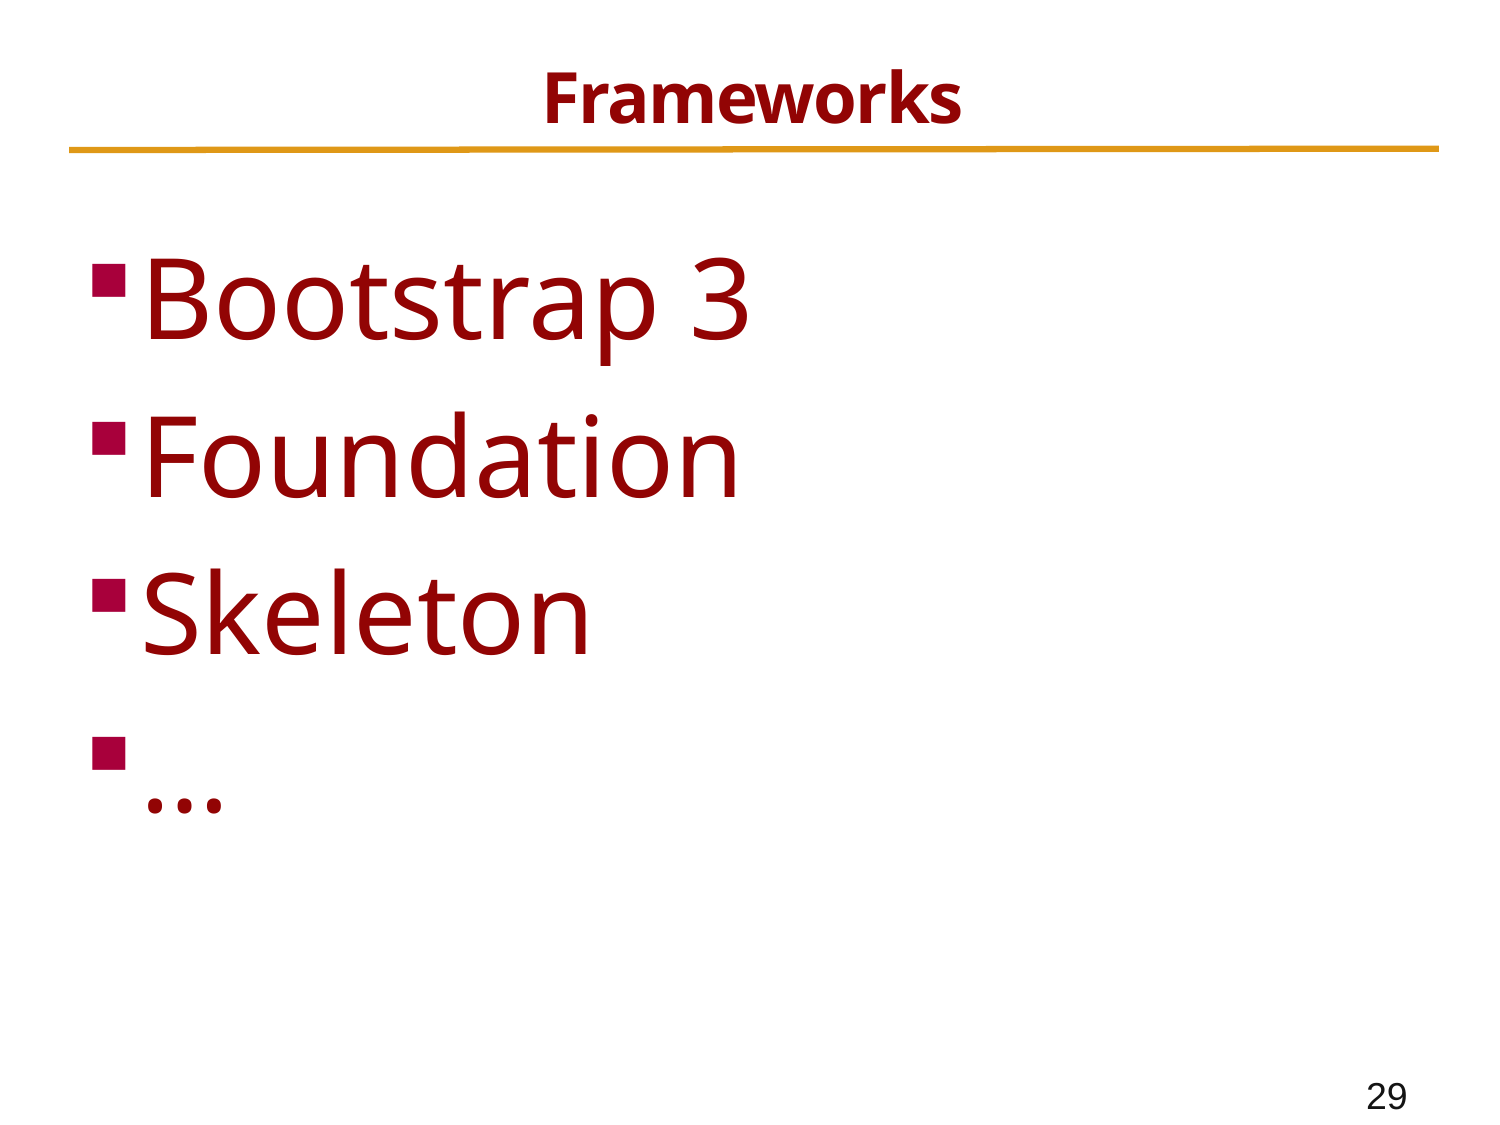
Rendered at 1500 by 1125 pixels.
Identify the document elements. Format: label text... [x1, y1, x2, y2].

list Bootstrap 3 Foundation Skeleton … [68, 219, 1436, 1043]
title Frameworks [70, 45, 1434, 118]
